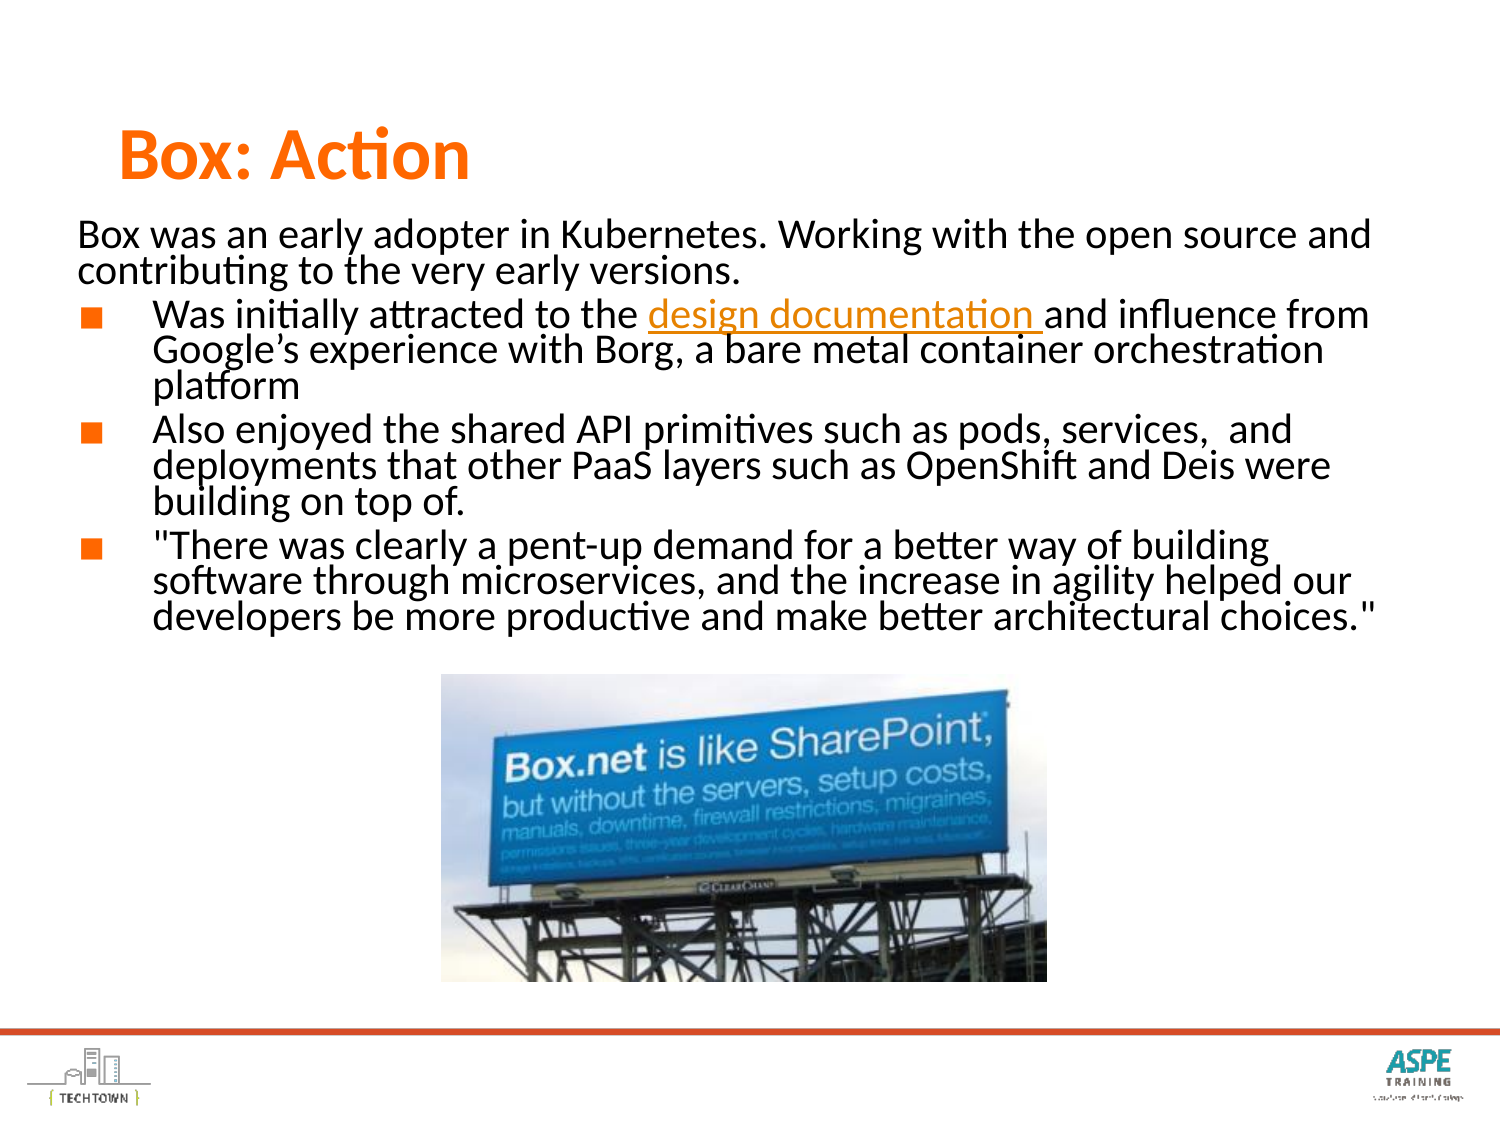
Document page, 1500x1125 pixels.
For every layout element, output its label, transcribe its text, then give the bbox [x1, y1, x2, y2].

title Box: Action [103, 59, 1397, 212]
list Box was an early adopter in Kubernetes. Working with the open source and contributing to the very early versions. Was initially attracted to the design documentation and influence from Google’s experience with Borg, a bare metal container orchestration platform Also enjoyed the shared API primitives such as pods, services, and deployments that other PaaS layers such as OpenShift and Deis were building on top of. "There was clearly a pent-up demand for a better way of building software through microservices, and the increase in agility helped our developers be more productive and make better architectural choices." [62, 212, 1425, 650]
picture [0, 0, 1500, 1125]
